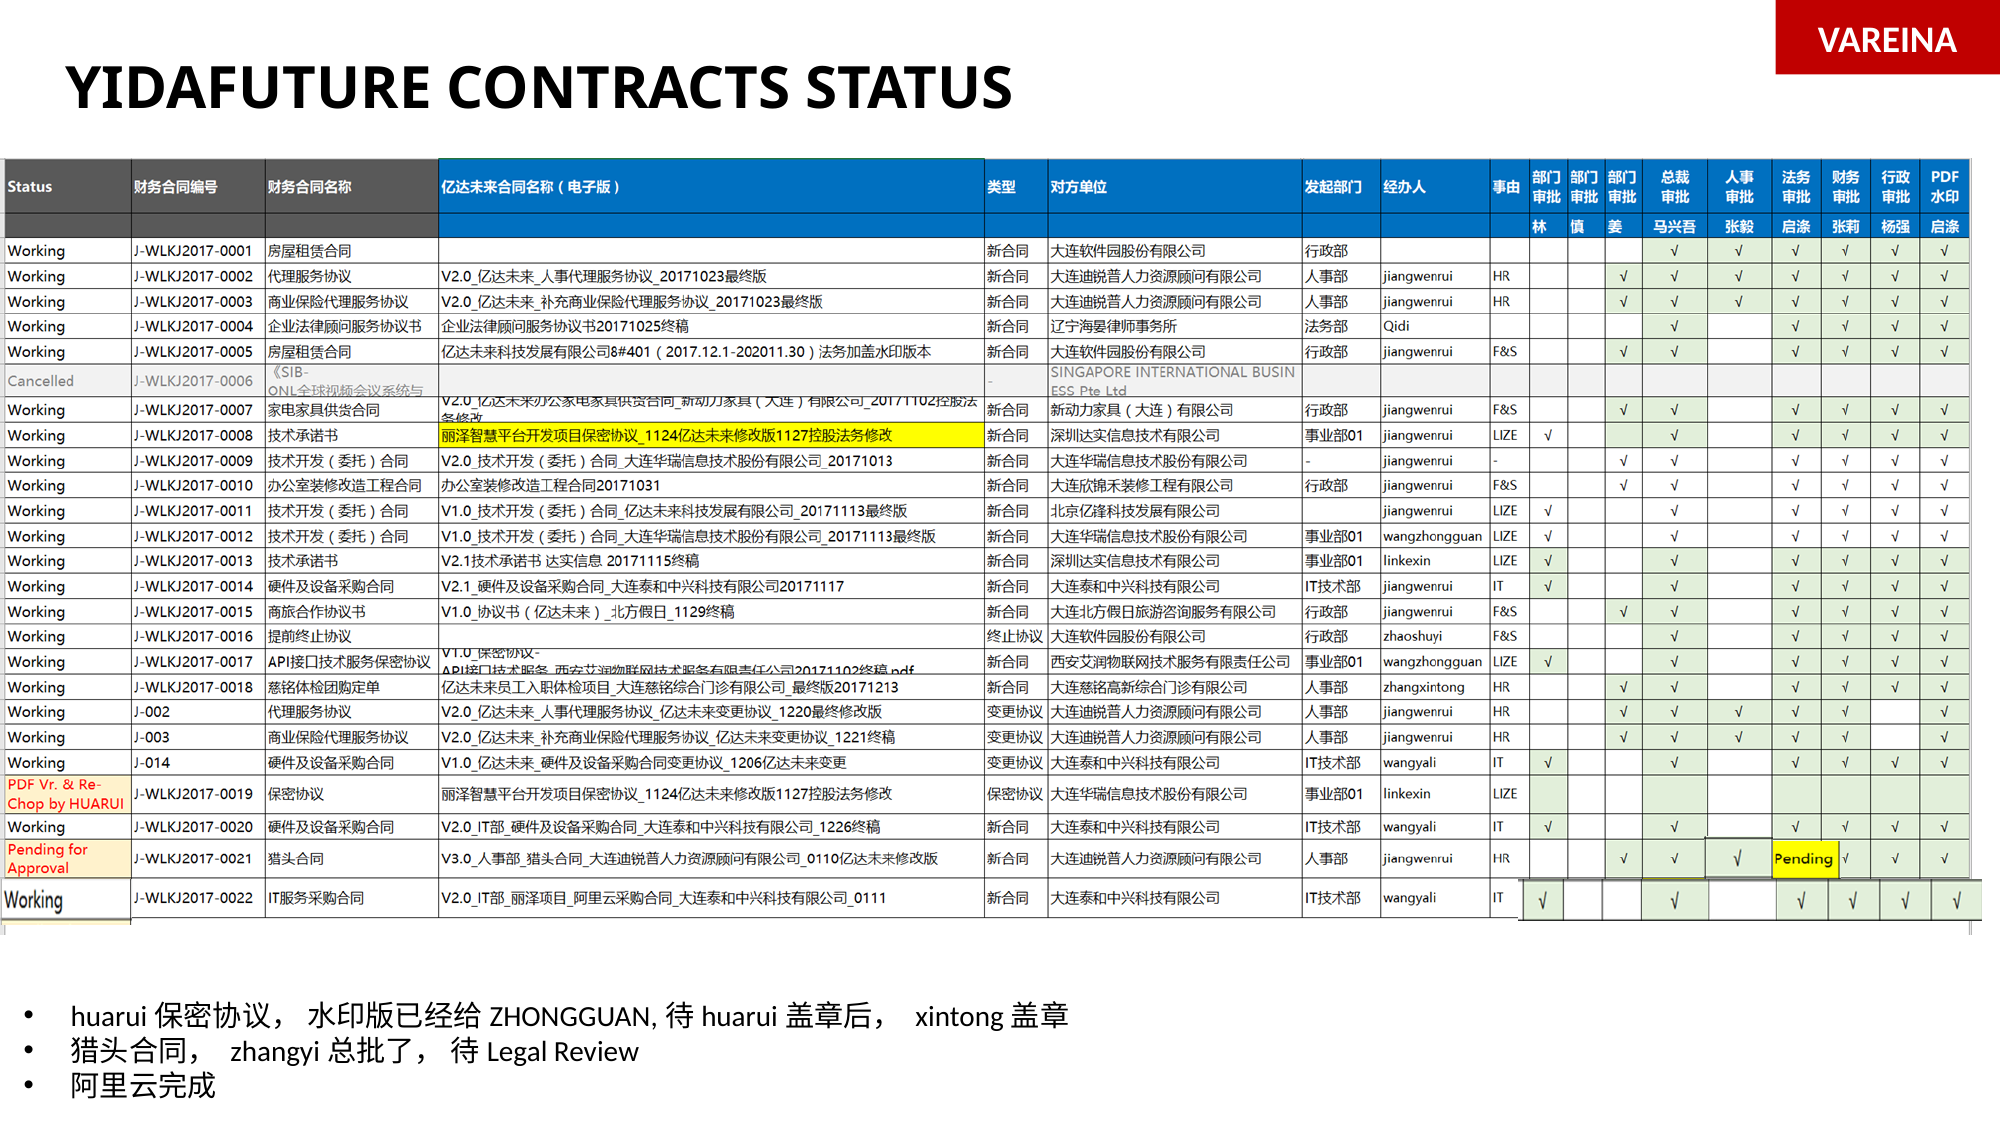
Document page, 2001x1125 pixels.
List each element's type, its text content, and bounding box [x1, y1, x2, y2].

picture [0, 158, 1982, 935]
text_box VAREINA [1775, 0, 2000, 75]
text_box YIDAFUTURE CONTRACTS STATUS [50, 37, 1776, 142]
text_box huarui保密协议， 水印版已经给ZHONGGUAN,待huarui盖章后， xintong盖章 猎头合同， zhangyi总批了， 待Legal Review 阿里云完成 [8, 989, 1588, 1110]
